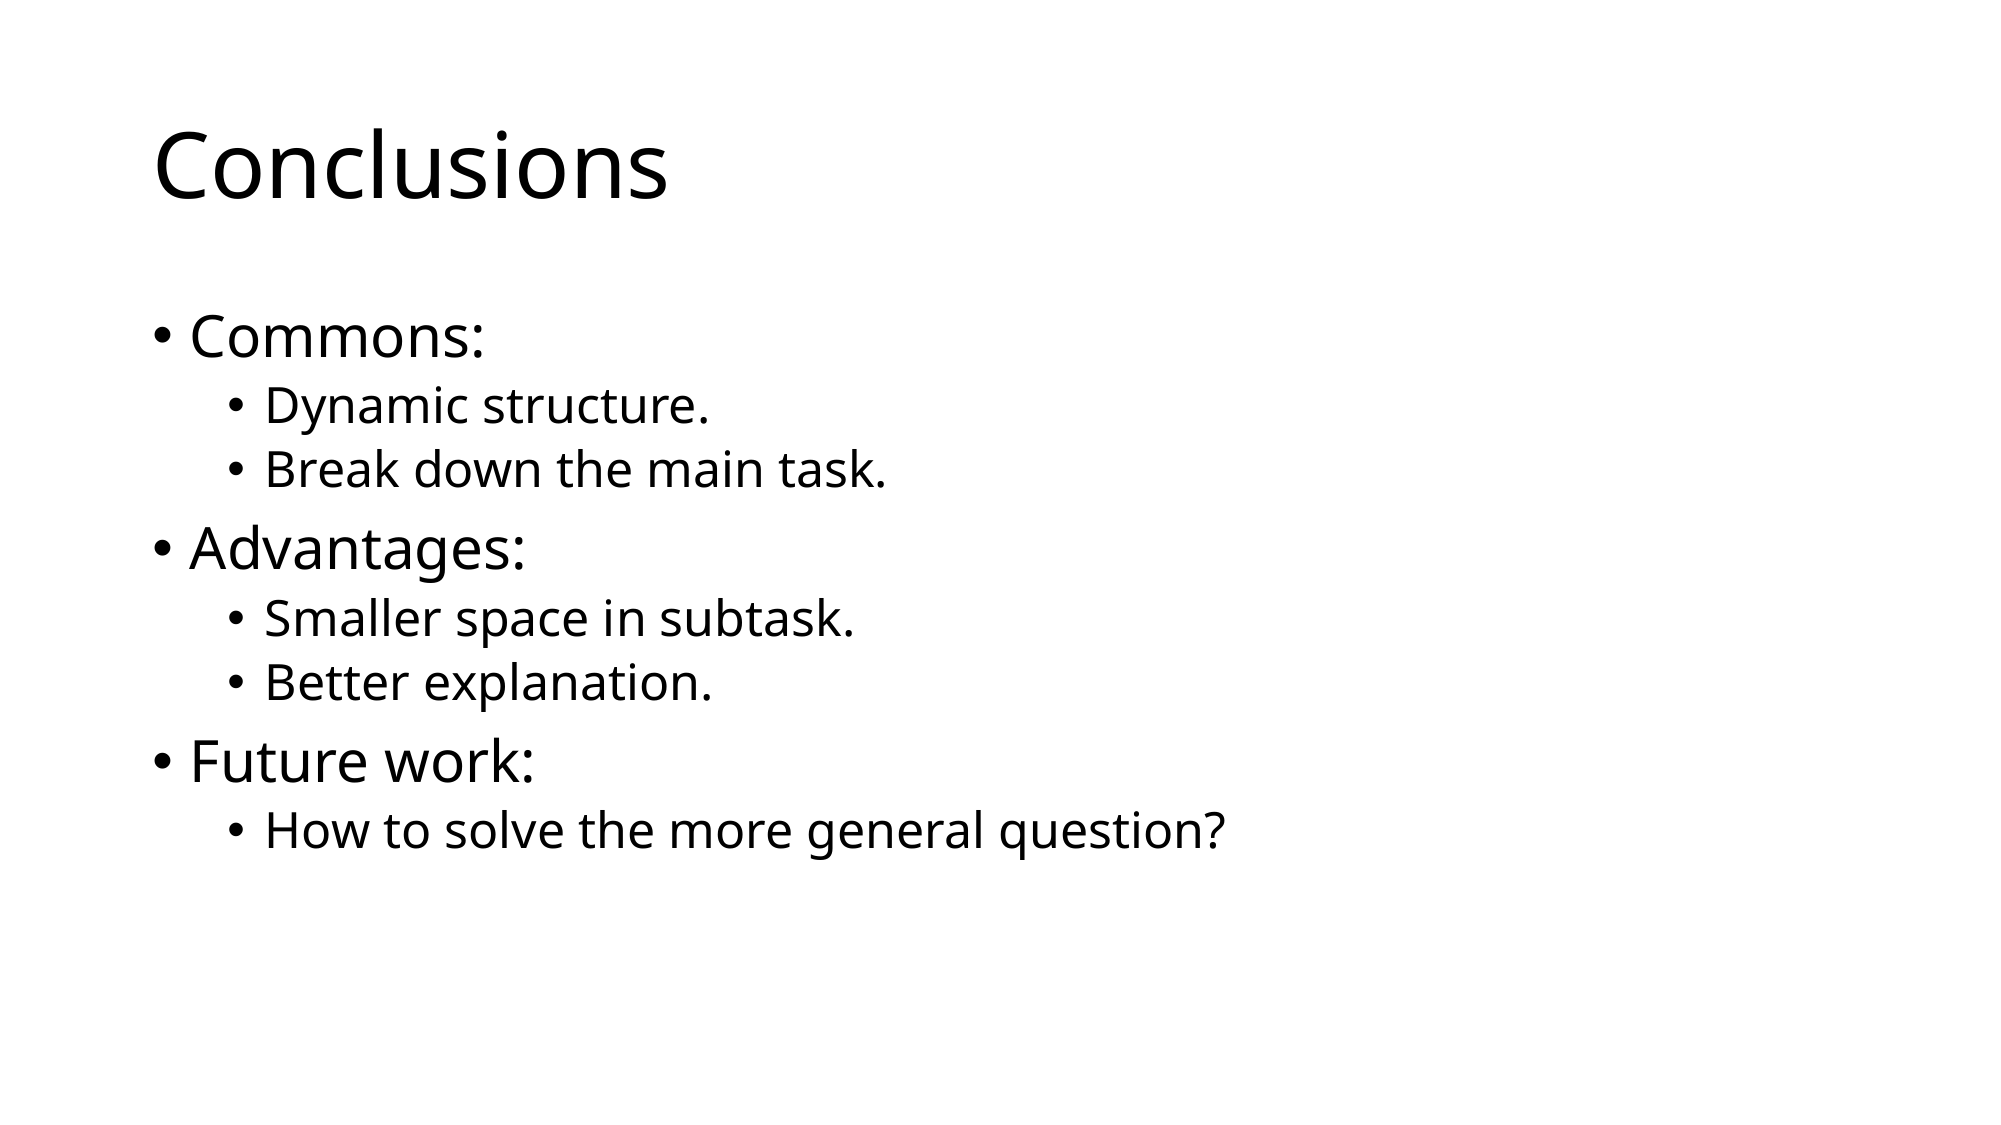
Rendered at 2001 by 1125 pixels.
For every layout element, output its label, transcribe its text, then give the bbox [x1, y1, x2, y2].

list Commons: Dynamic structure. Break down the main task. Advantages: Smaller space in subtask. Better explanation. Future work: How to solve the more general question? [137, 299, 1863, 1014]
title Conclusions [137, 59, 1863, 278]
